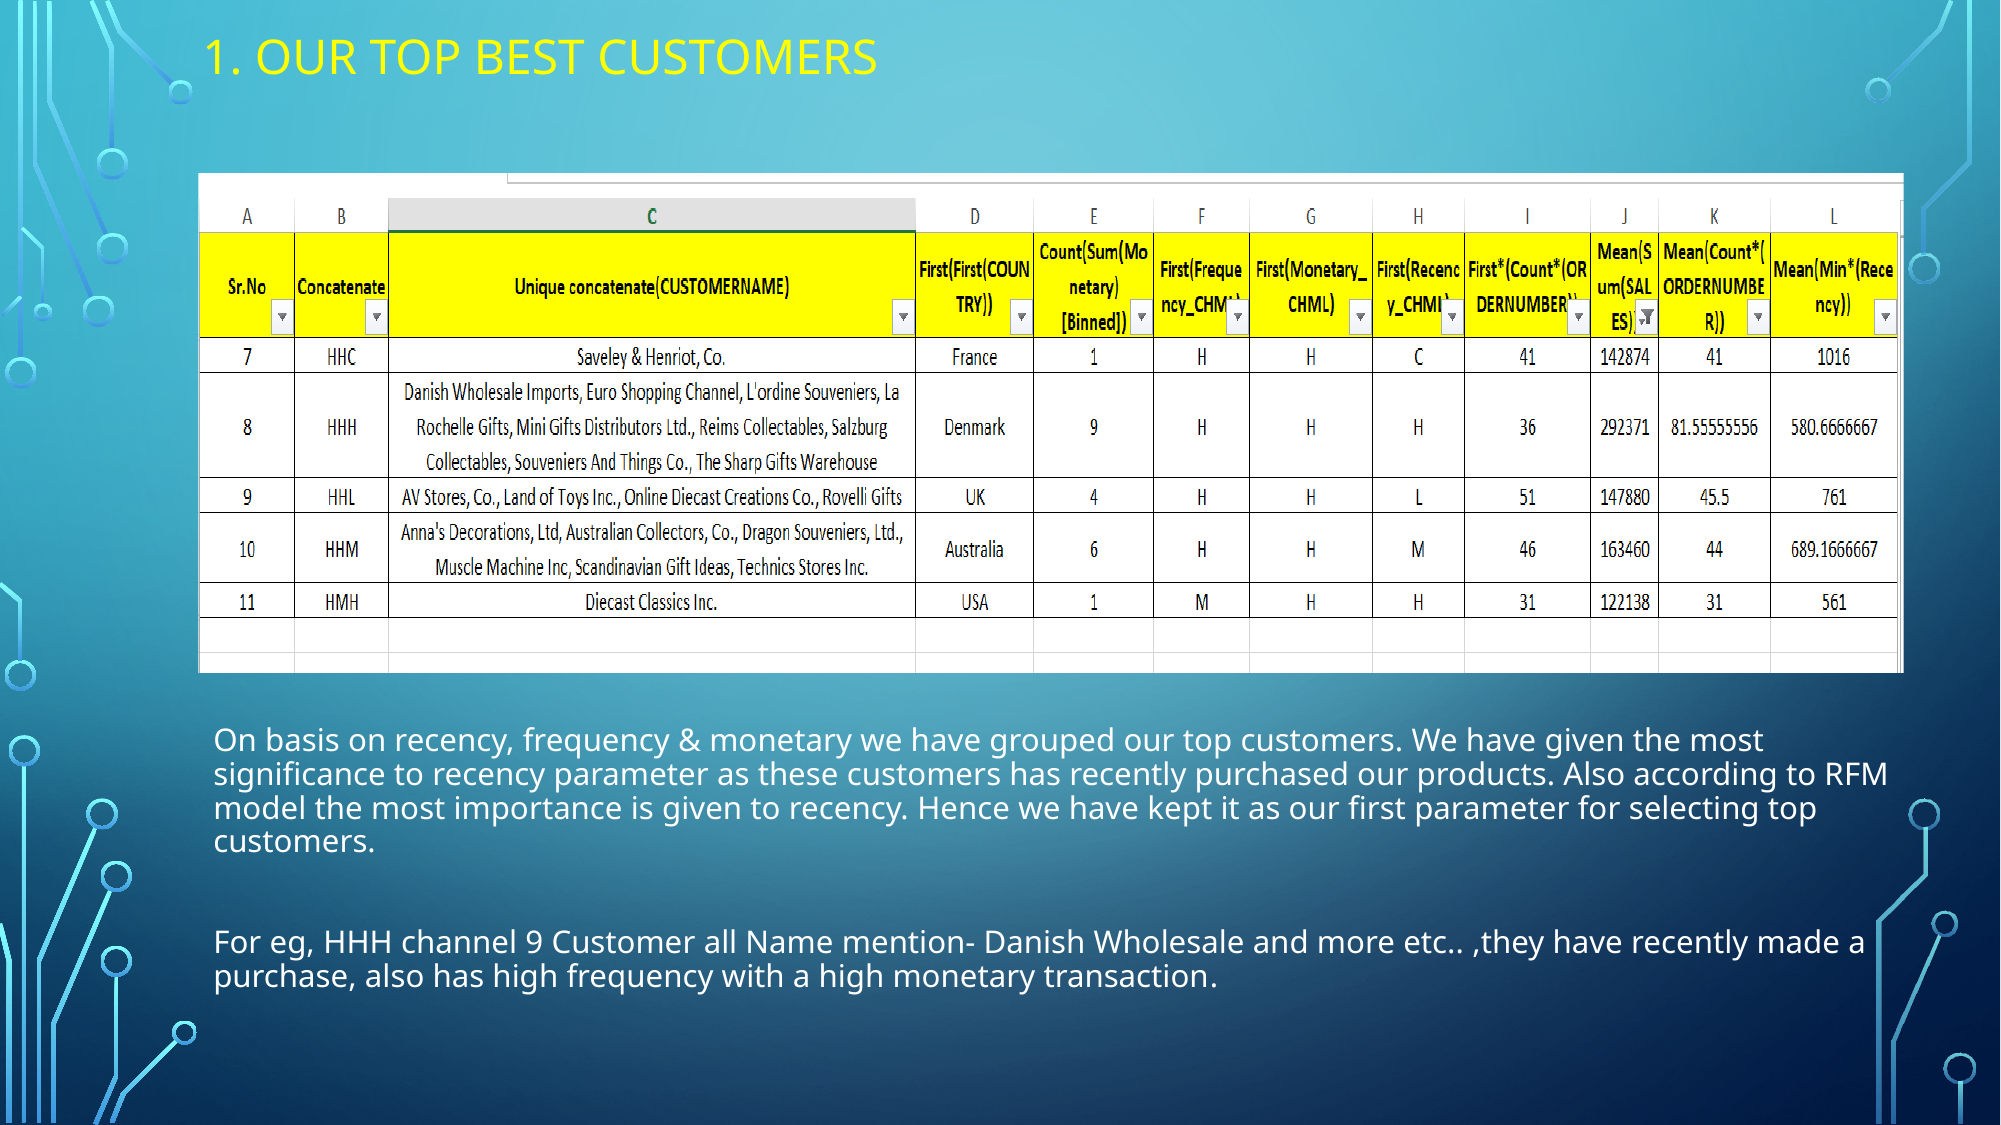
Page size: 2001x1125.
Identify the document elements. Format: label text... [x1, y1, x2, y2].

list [197, 172, 1904, 673]
text_box On basis on recency, frequency & monetary we have grouped our top customers. We have given the most significance to recency parameter as these customers has recently purchased our products. Also according to RFM model the most importance is given to recency. Hence we have kept it as our first parameter for selecting top customers. For eg, HHH channel 9 Customer all Name mention- Danish Wholesale and more etc.. ,they have recently made a purchase, also has high frequency with a high monetary transaction. [198, 672, 1924, 1047]
title 1. Our Top best customers [187, 14, 1813, 104]
